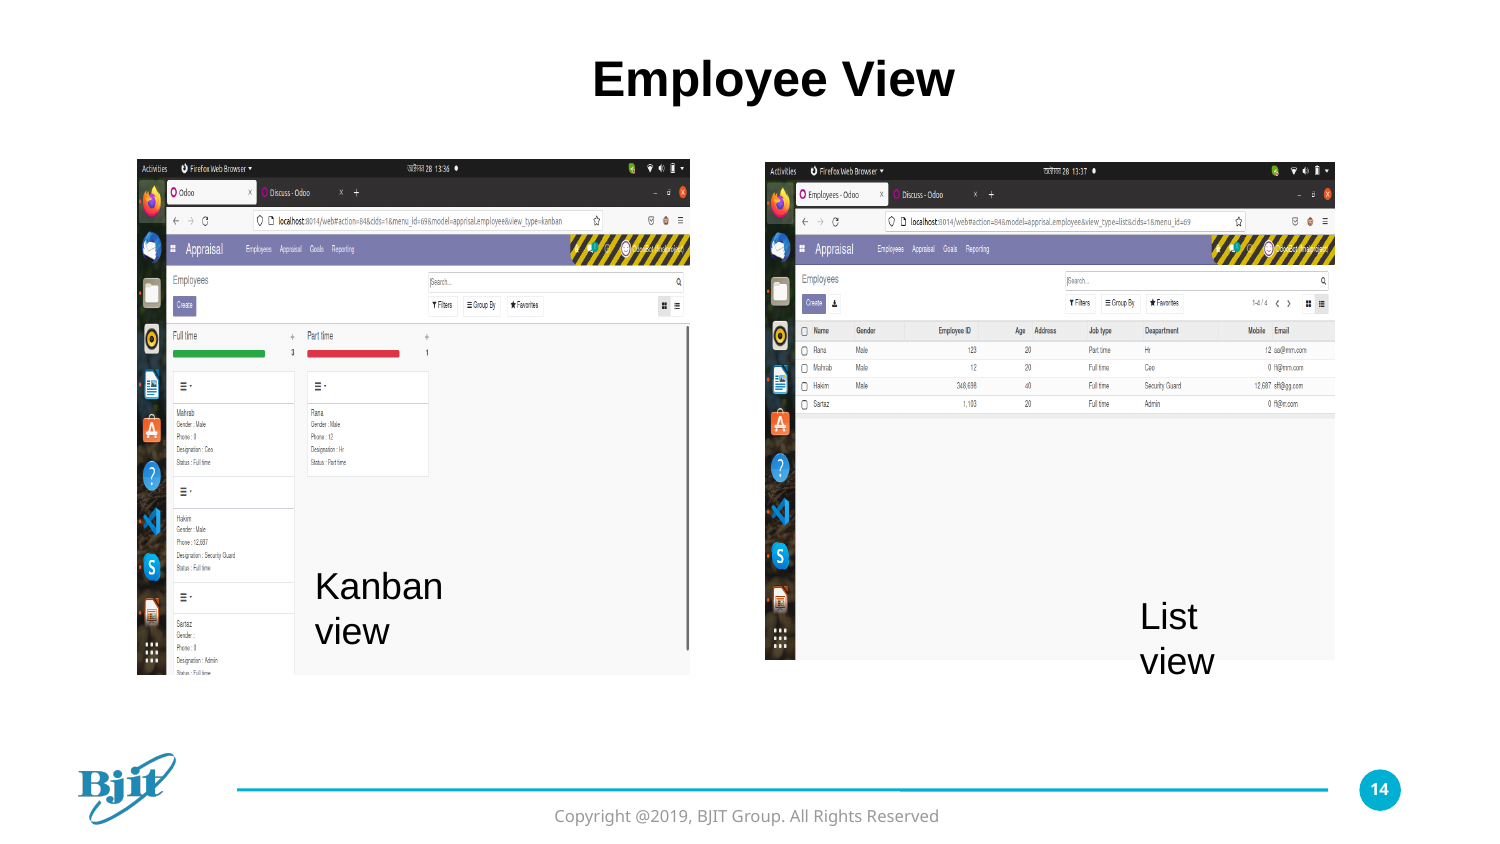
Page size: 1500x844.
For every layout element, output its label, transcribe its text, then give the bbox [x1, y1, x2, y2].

picture [78, 753, 176, 825]
picture [137, 158, 691, 675]
text_box Employee View [103, 40, 1397, 113]
picture [764, 162, 1336, 660]
